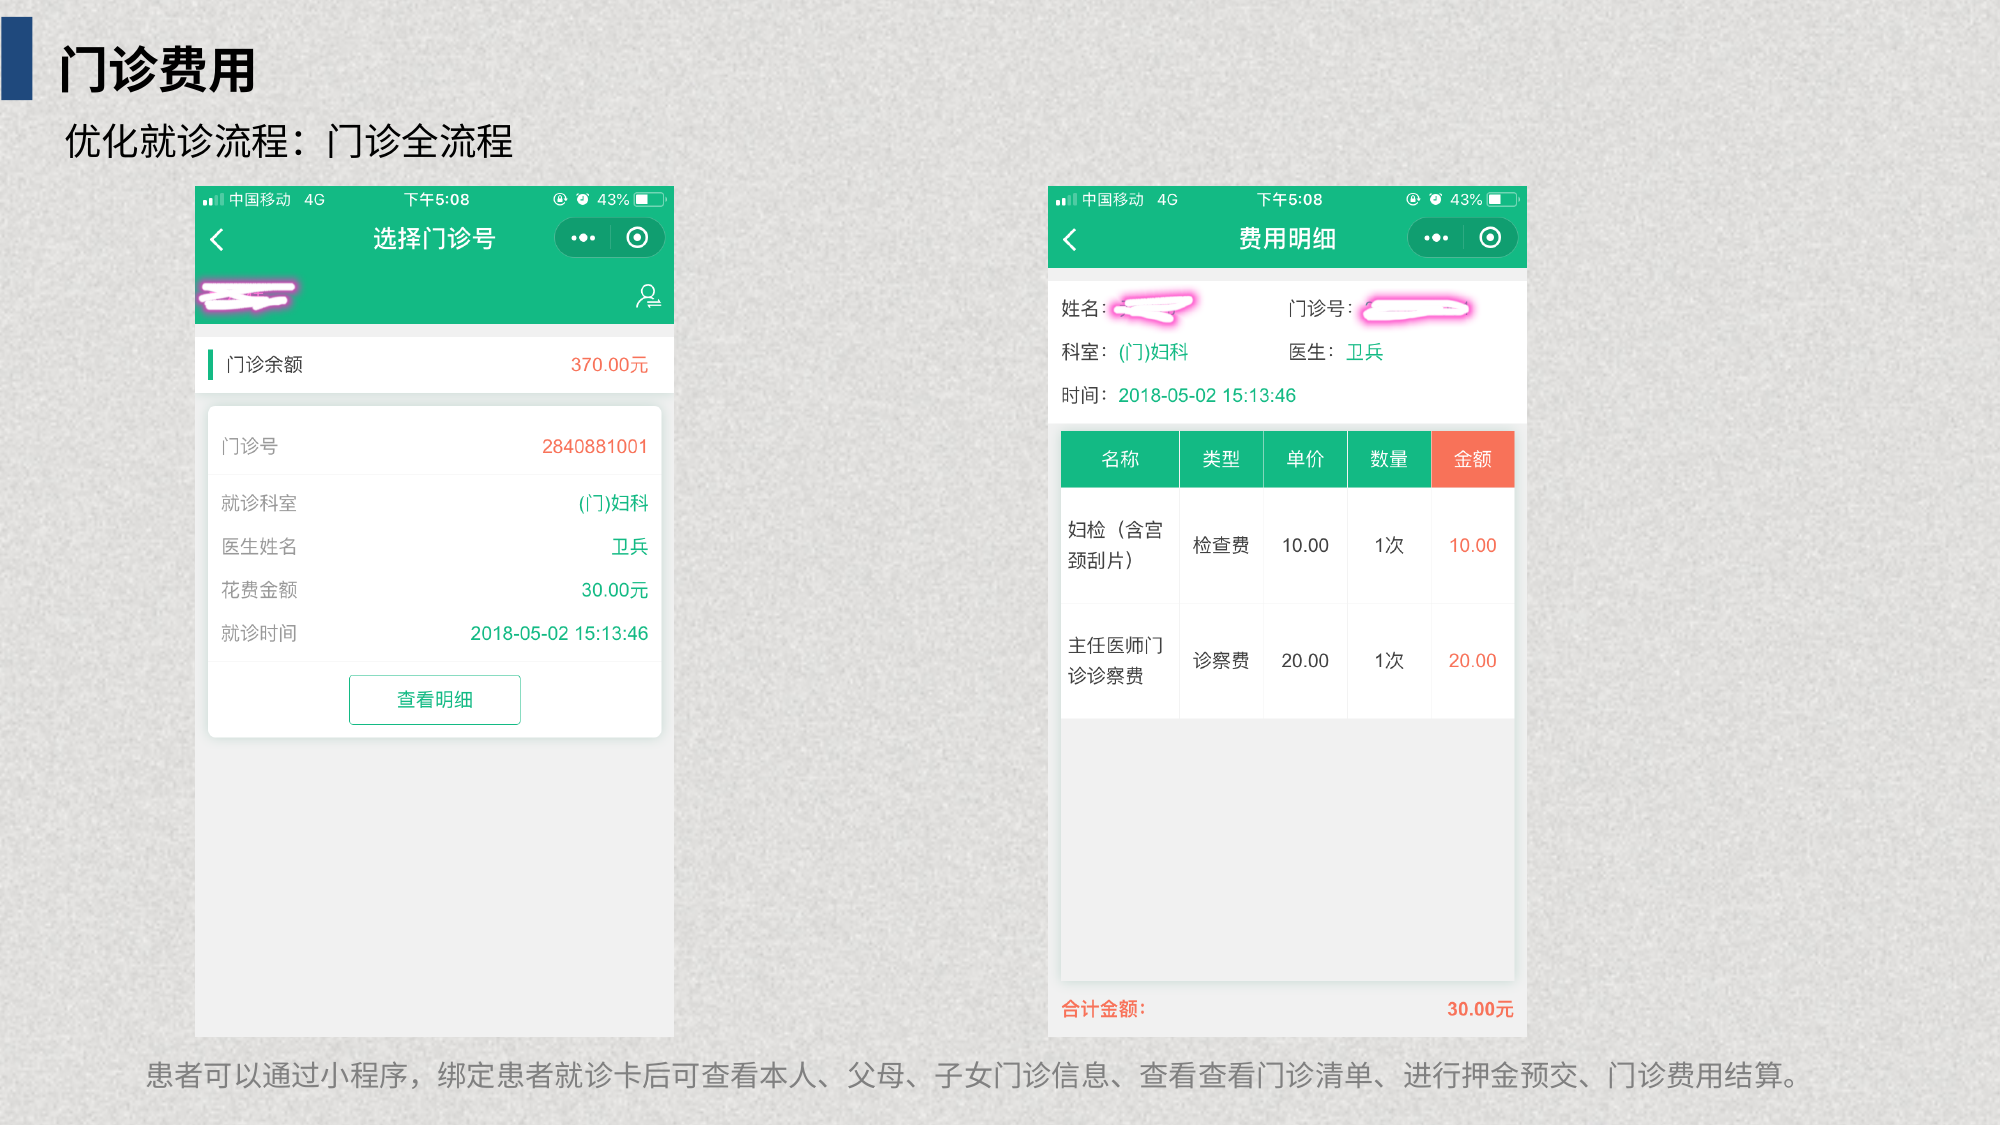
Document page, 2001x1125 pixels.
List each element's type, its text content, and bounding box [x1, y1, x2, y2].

text_box [0, 15, 35, 102]
picture [0, 0, 2000, 1125]
text_box 患者可以通过小程序，绑定患者就诊卡后可查看本人、父母、子女门诊信息、查看查看门诊清单、进行押金预交、门诊费用结算。 [130, 1049, 1875, 1100]
text_box 优化就诊流程：门诊全流程 [55, 109, 523, 172]
text_box 门诊费用 [43, 0, 1119, 106]
